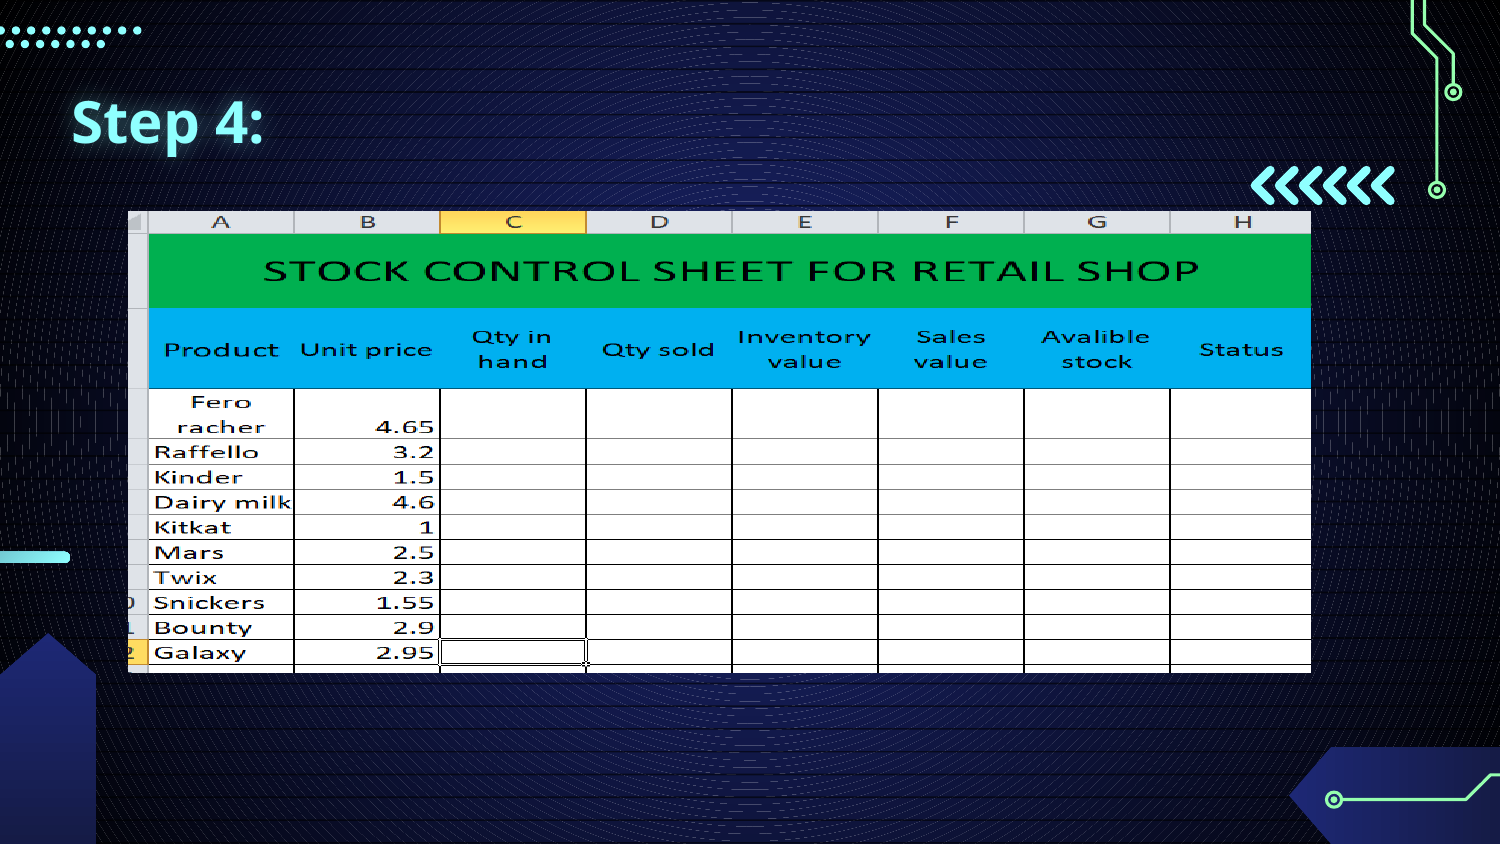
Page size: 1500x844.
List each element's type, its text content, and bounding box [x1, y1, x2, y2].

picture [1111, 331, 1115, 342]
picture [270, 345, 274, 355]
list [116, 167, 1402, 756]
title Step 4: [56, 73, 1323, 168]
picture [224, 344, 228, 356]
picture [367, 348, 371, 358]
picture [1120, 356, 1127, 367]
picture [708, 344, 712, 355]
picture [1042, 332, 1054, 342]
picture [127, 211, 1311, 673]
picture [639, 348, 648, 358]
picture [480, 356, 484, 367]
picture [617, 346, 622, 356]
picture [486, 333, 491, 343]
picture [541, 356, 545, 367]
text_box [1249, 165, 1396, 206]
picture [1062, 335, 1072, 342]
